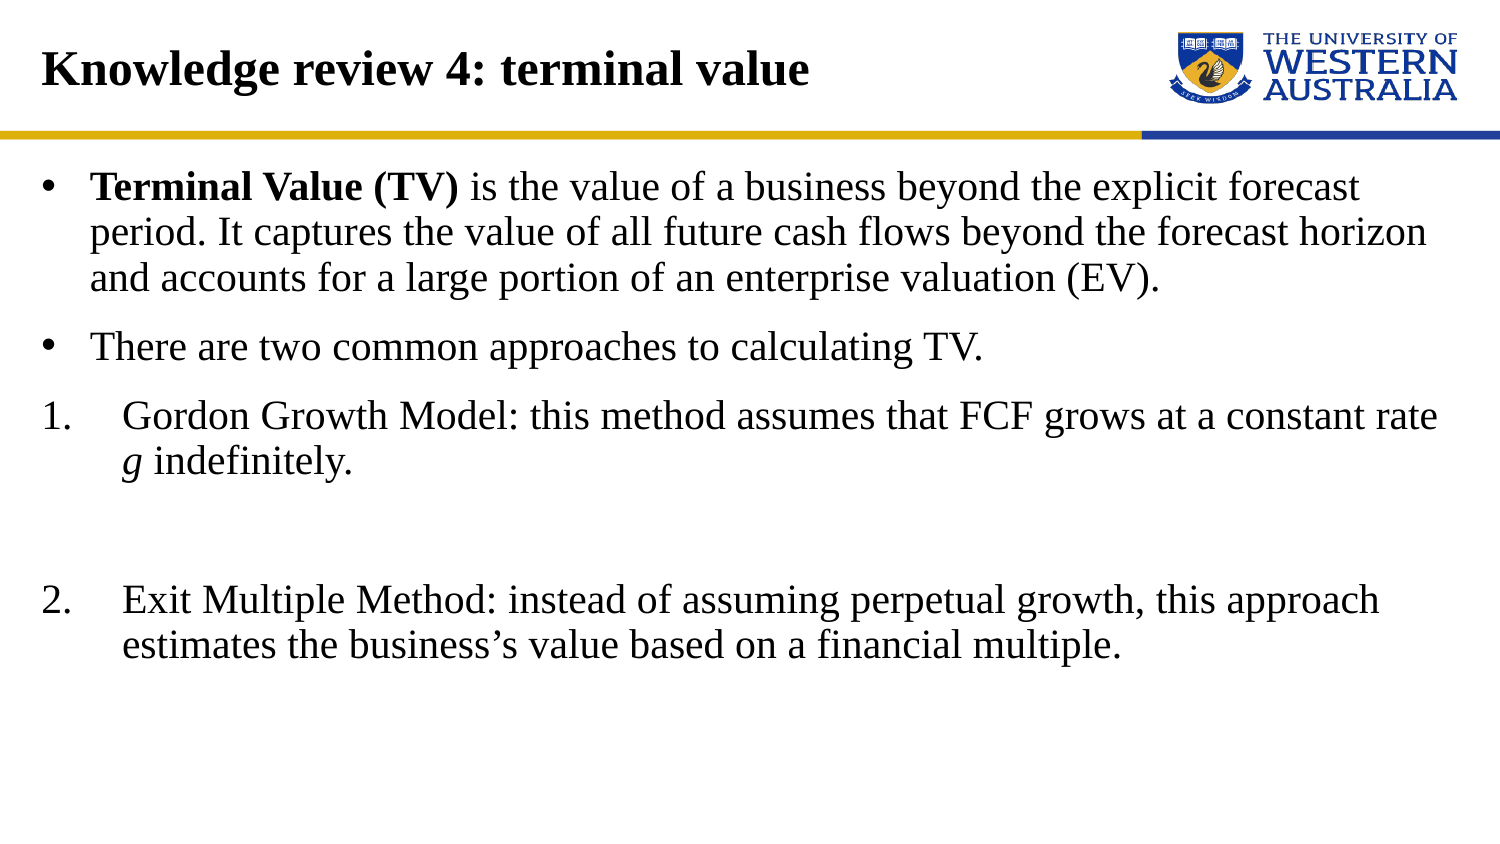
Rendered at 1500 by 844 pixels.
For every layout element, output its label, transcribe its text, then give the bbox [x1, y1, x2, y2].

picture [1246, 182, 1256, 188]
picture [1137, 183, 1146, 188]
picture [1281, 182, 1289, 188]
picture [1169, 32, 1459, 104]
picture [0, 120, 1500, 844]
title Knowledge review 4: terminal value [0, 32, 1111, 107]
